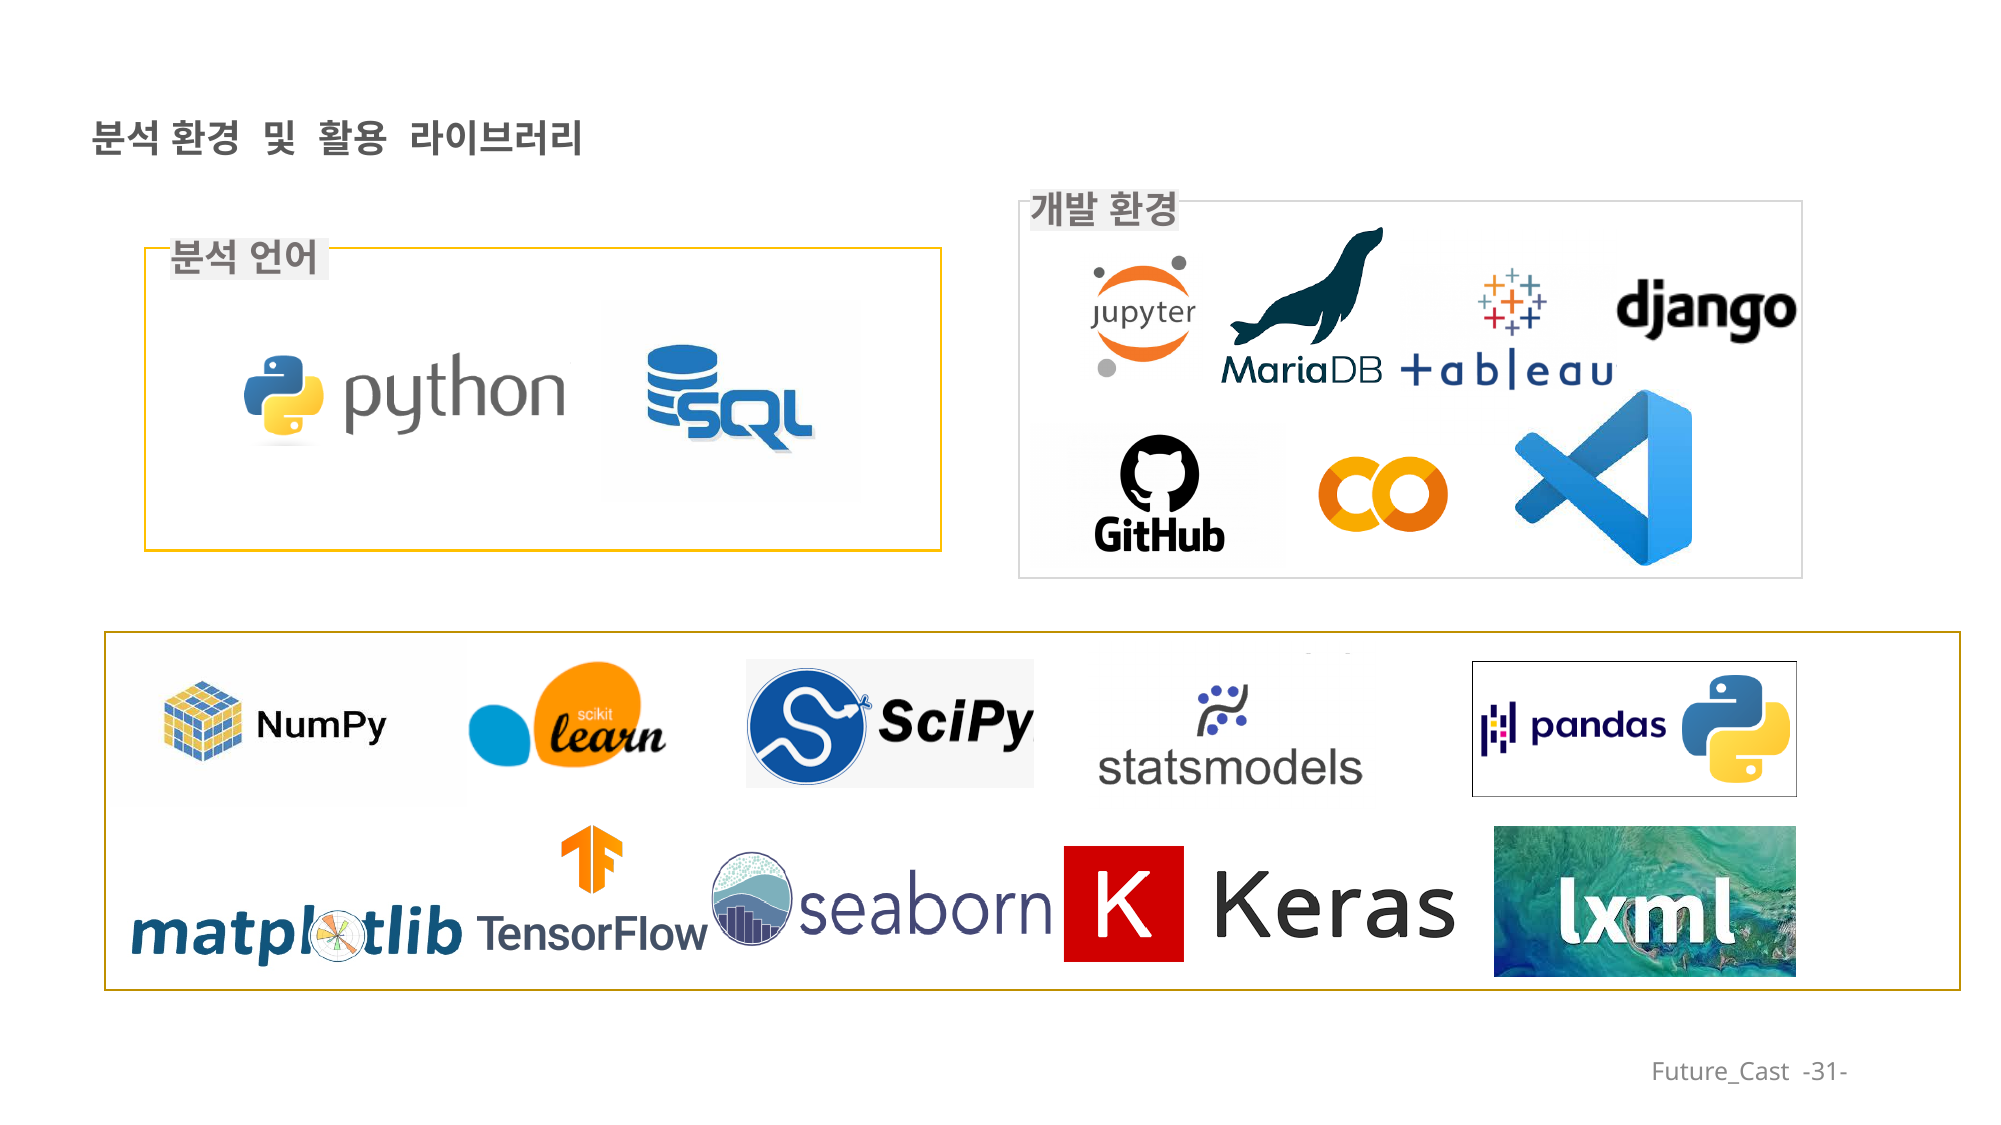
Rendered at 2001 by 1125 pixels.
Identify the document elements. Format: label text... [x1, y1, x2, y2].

text_box [144, 247, 941, 551]
picture [1088, 641, 1376, 810]
picture [1221, 227, 1384, 384]
picture [1494, 825, 1796, 978]
text_box 분석 환경 및 활용 라이브러리 [76, 94, 600, 171]
picture [746, 659, 1035, 788]
slide_number Future_Cast -‹#›- [1412, 1042, 1863, 1103]
picture [1080, 253, 1203, 381]
picture [1308, 229, 1801, 569]
picture [234, 335, 572, 447]
picture [109, 636, 1485, 984]
text_box 개발 환경 [1015, 178, 1197, 284]
picture [1030, 423, 1286, 568]
picture [601, 300, 861, 503]
text_box [1018, 200, 1803, 579]
text_box 분석 언어 [155, 226, 347, 332]
picture [1472, 660, 1798, 797]
text_box [104, 631, 1961, 991]
